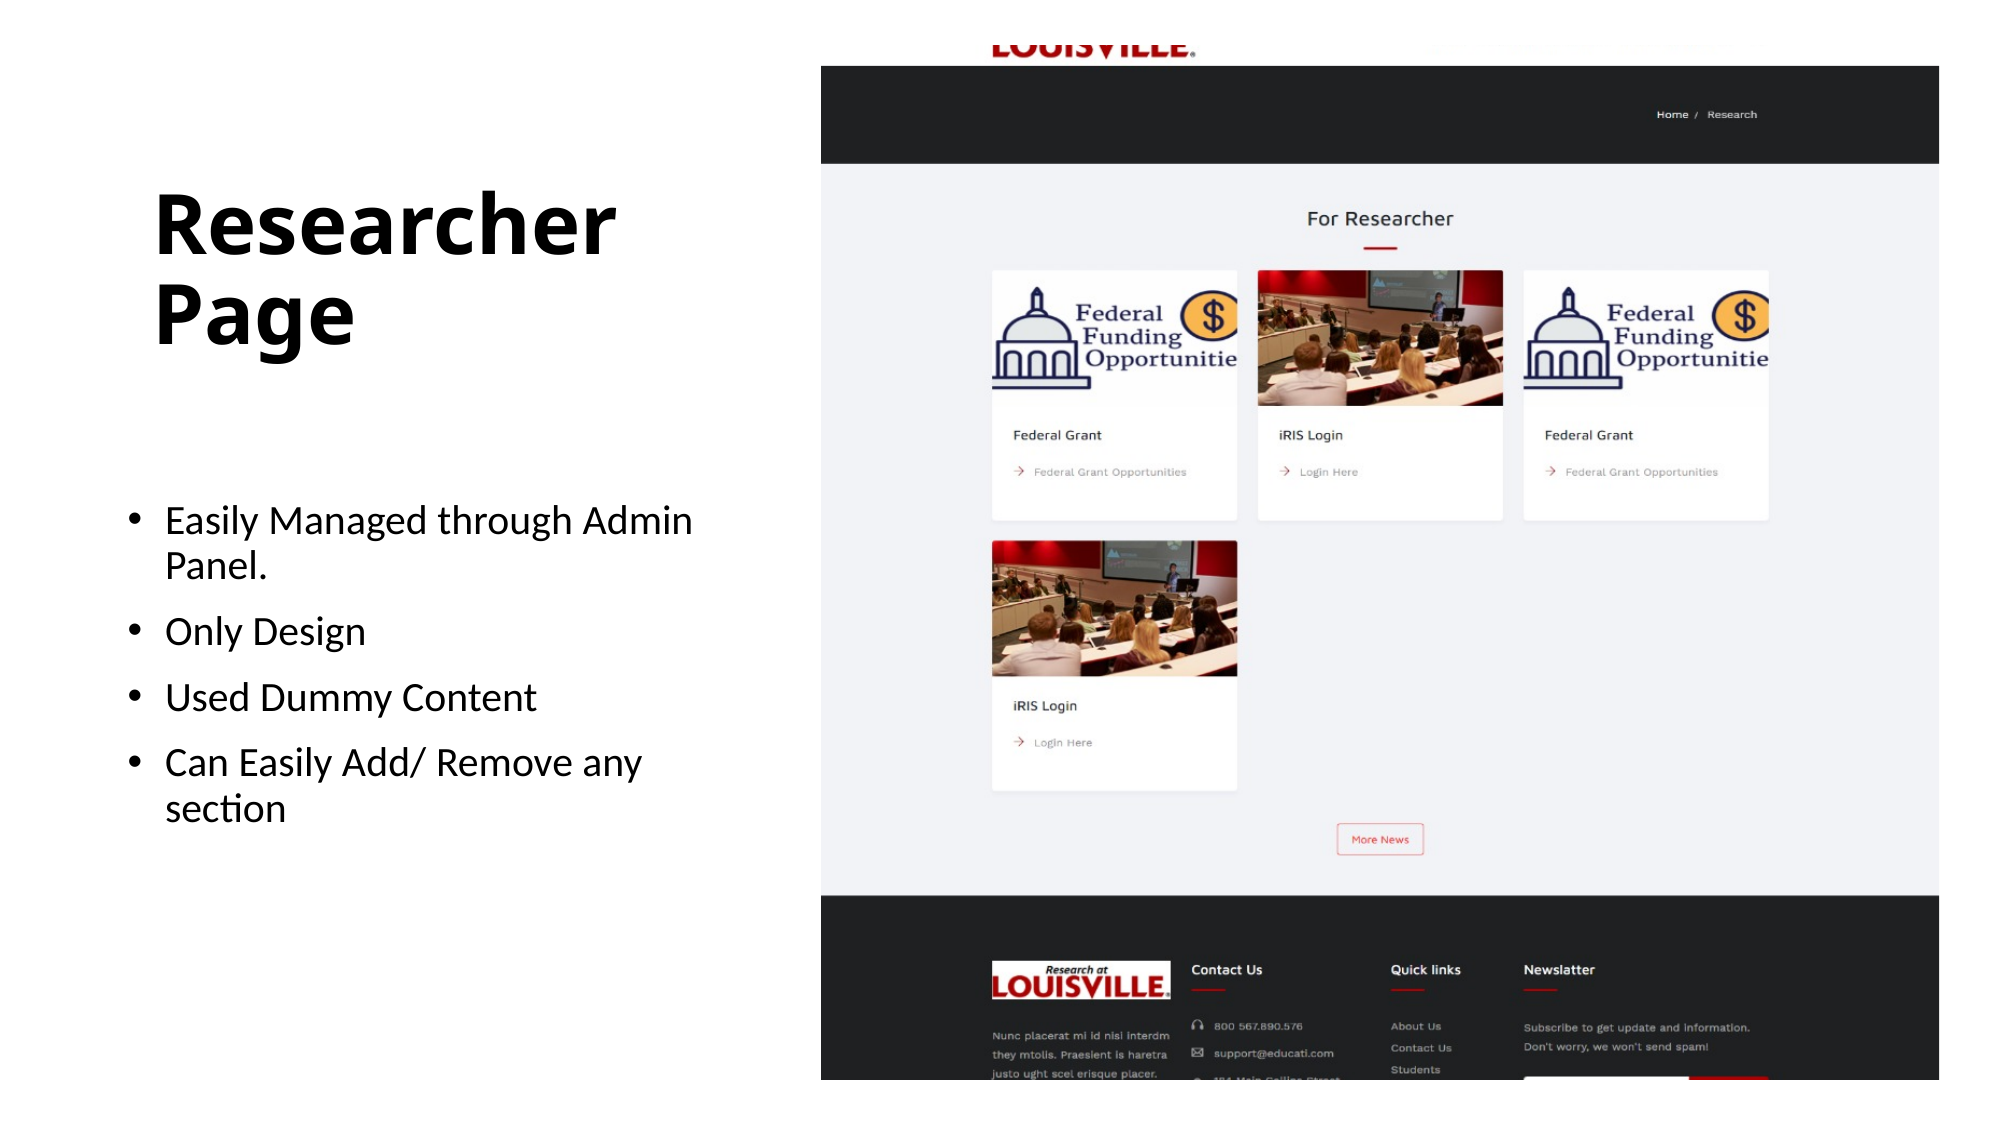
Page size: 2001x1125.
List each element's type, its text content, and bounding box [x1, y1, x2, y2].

title Researcher Page [137, 90, 762, 456]
list Easily Managed through Admin Panel. Only Design Used Dummy Content Can Easily Add/ Remove any section [112, 490, 761, 1002]
picture [821, 44, 1940, 1080]
